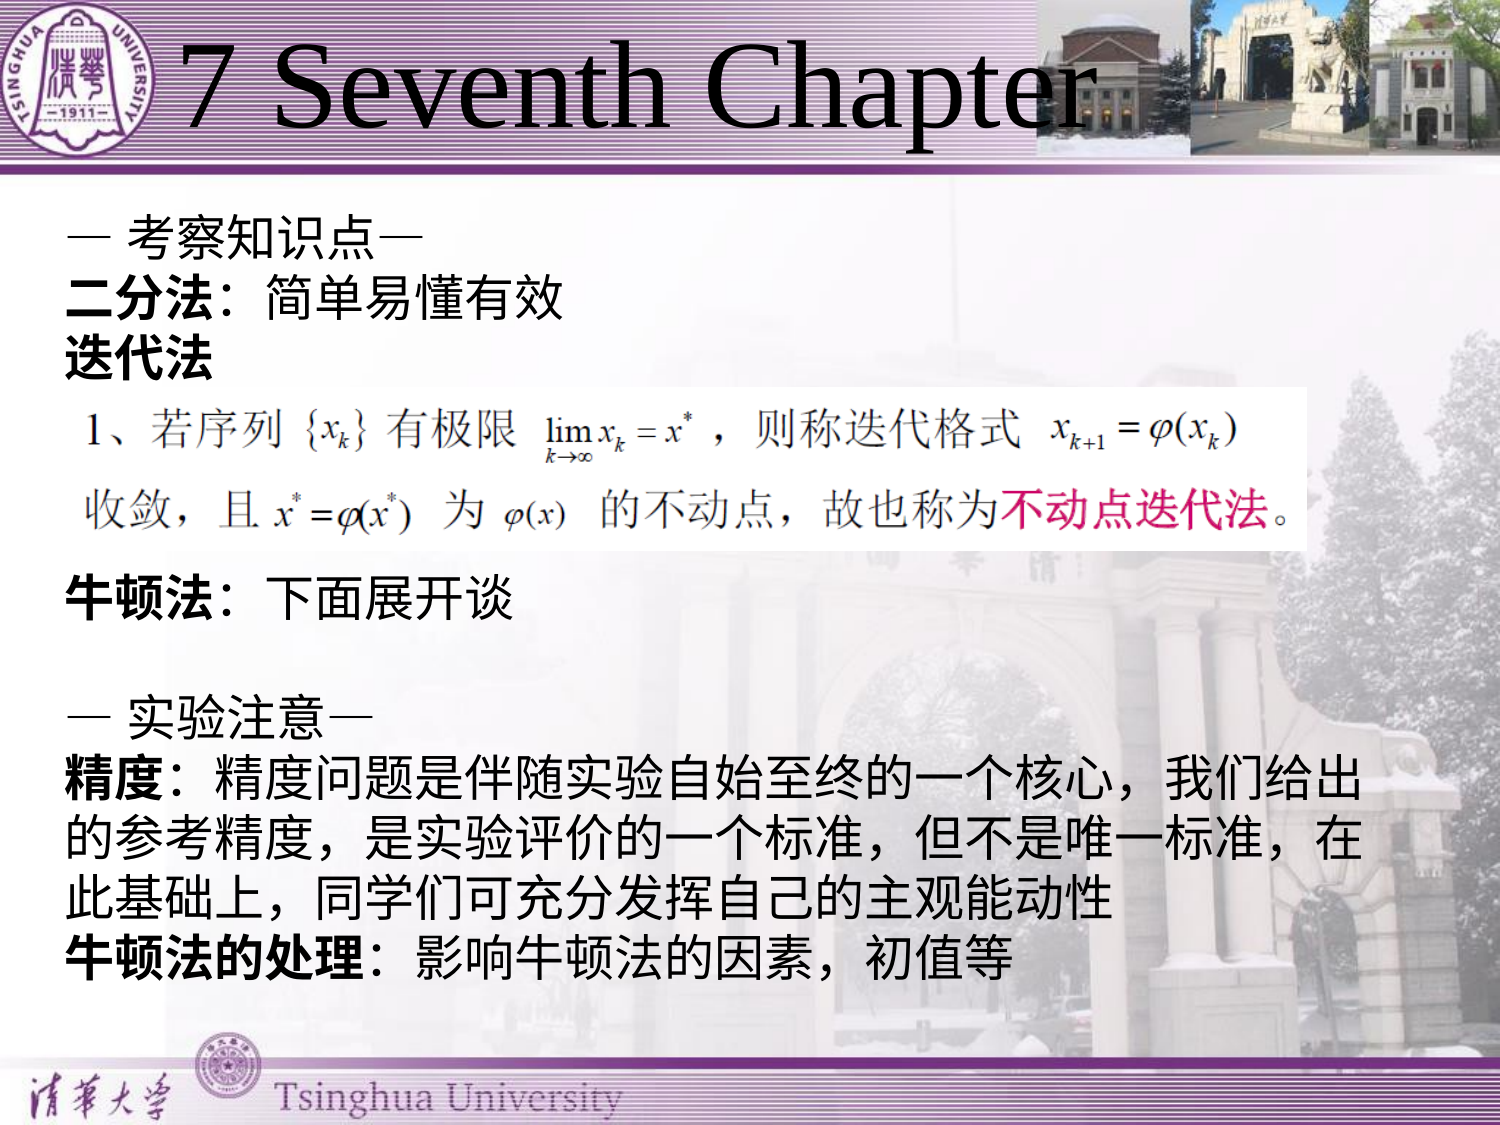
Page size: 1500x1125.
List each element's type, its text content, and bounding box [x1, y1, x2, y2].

picture [0, 0, 1500, 1125]
text_box —考察知识点— 二分法：简单易懂有效 迭代法 牛顿法：下面展开谈 —实验注意— 精度：精度问题是伴随实验自始至终的一个核心，我们给出的参考精度，是实验评价的一个标准，但不是唯一标准，在此基础上，同学们可充分发挥自己的主观能动性 牛顿法的处理：影响牛顿法的因素，初值等 [49, 199, 1413, 995]
title 7 Seventh Chapter [173, 2, 1353, 92]
